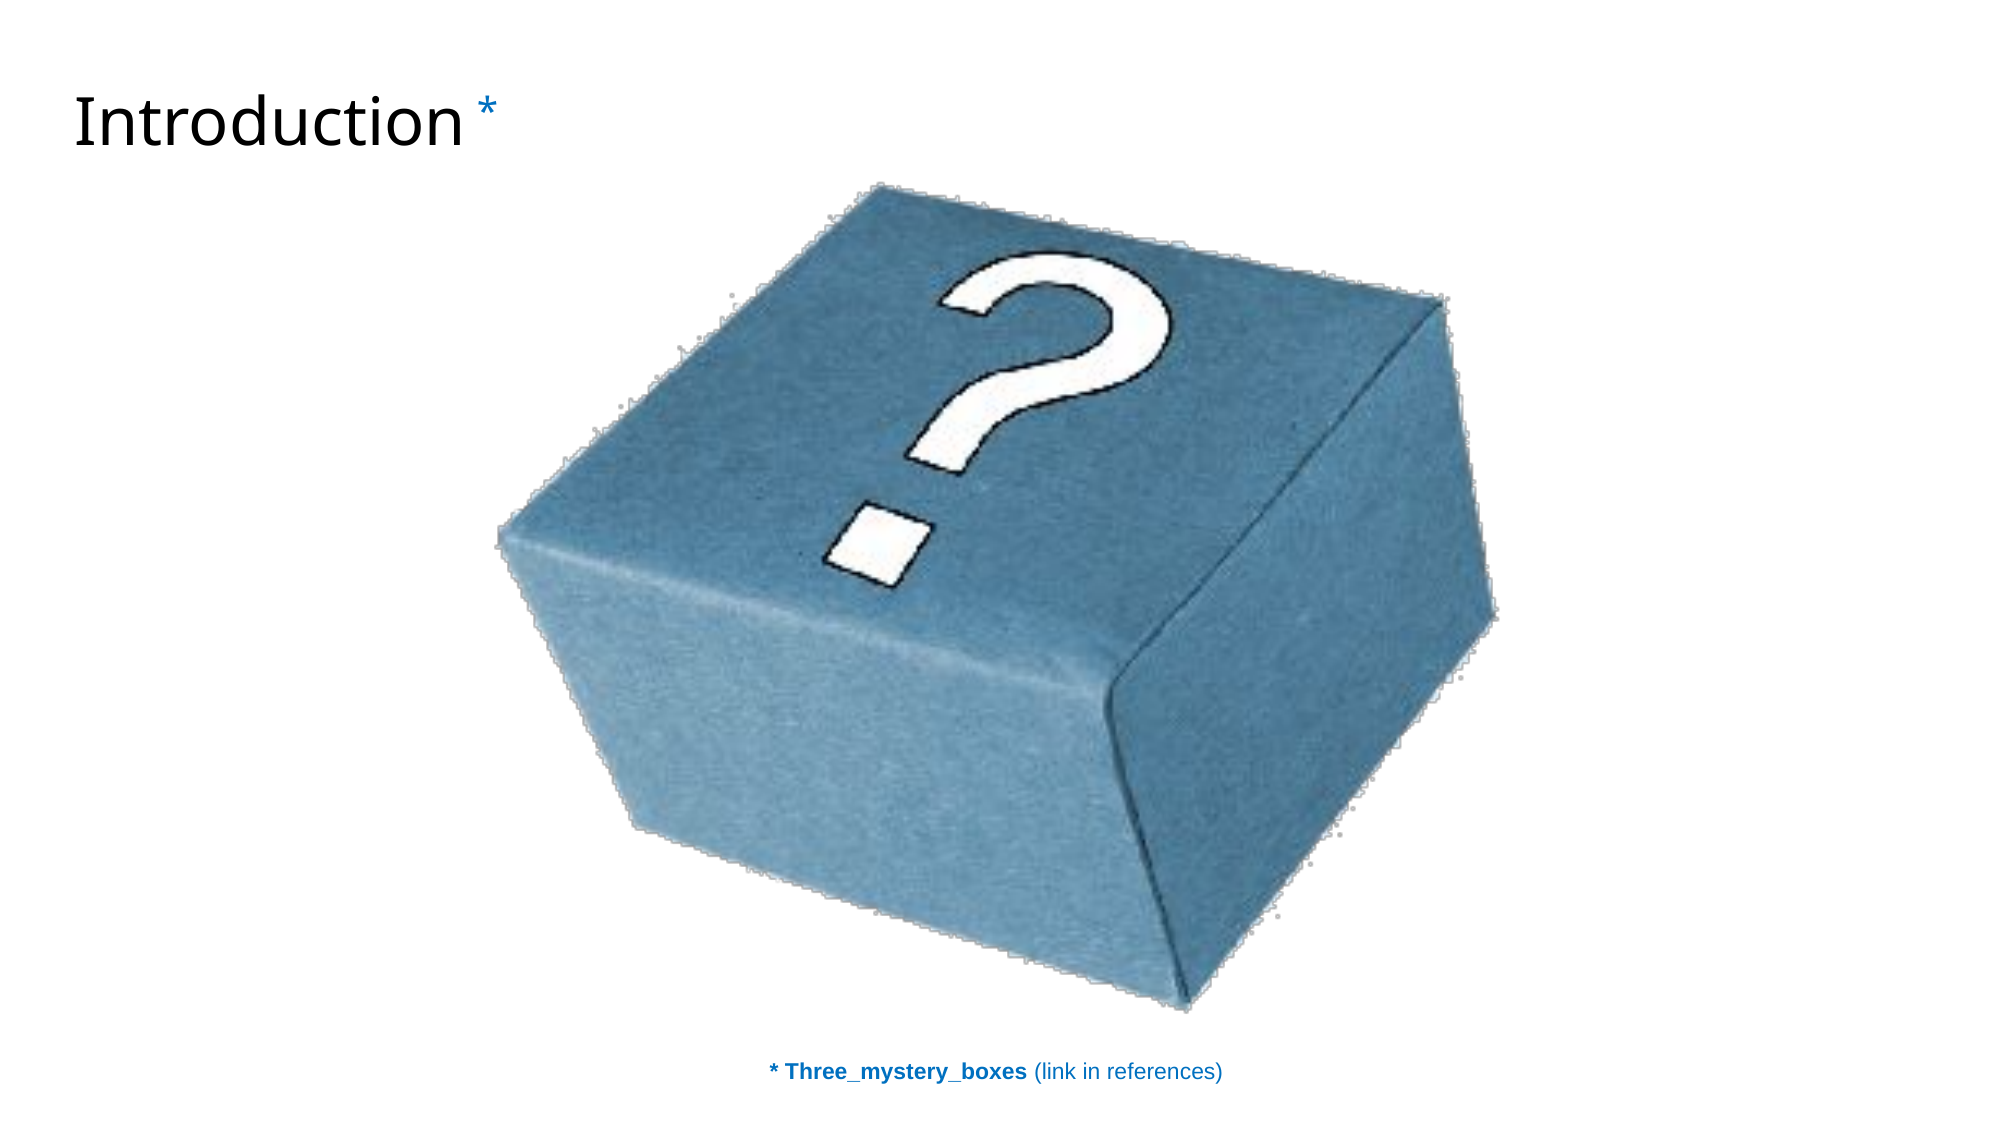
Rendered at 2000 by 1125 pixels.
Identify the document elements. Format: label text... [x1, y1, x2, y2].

text_box * Three_mystery_boxes (link in references) [499, 1058, 1500, 1092]
title Introduction * [74, 75, 1925, 162]
picture [457, 161, 1542, 1050]
